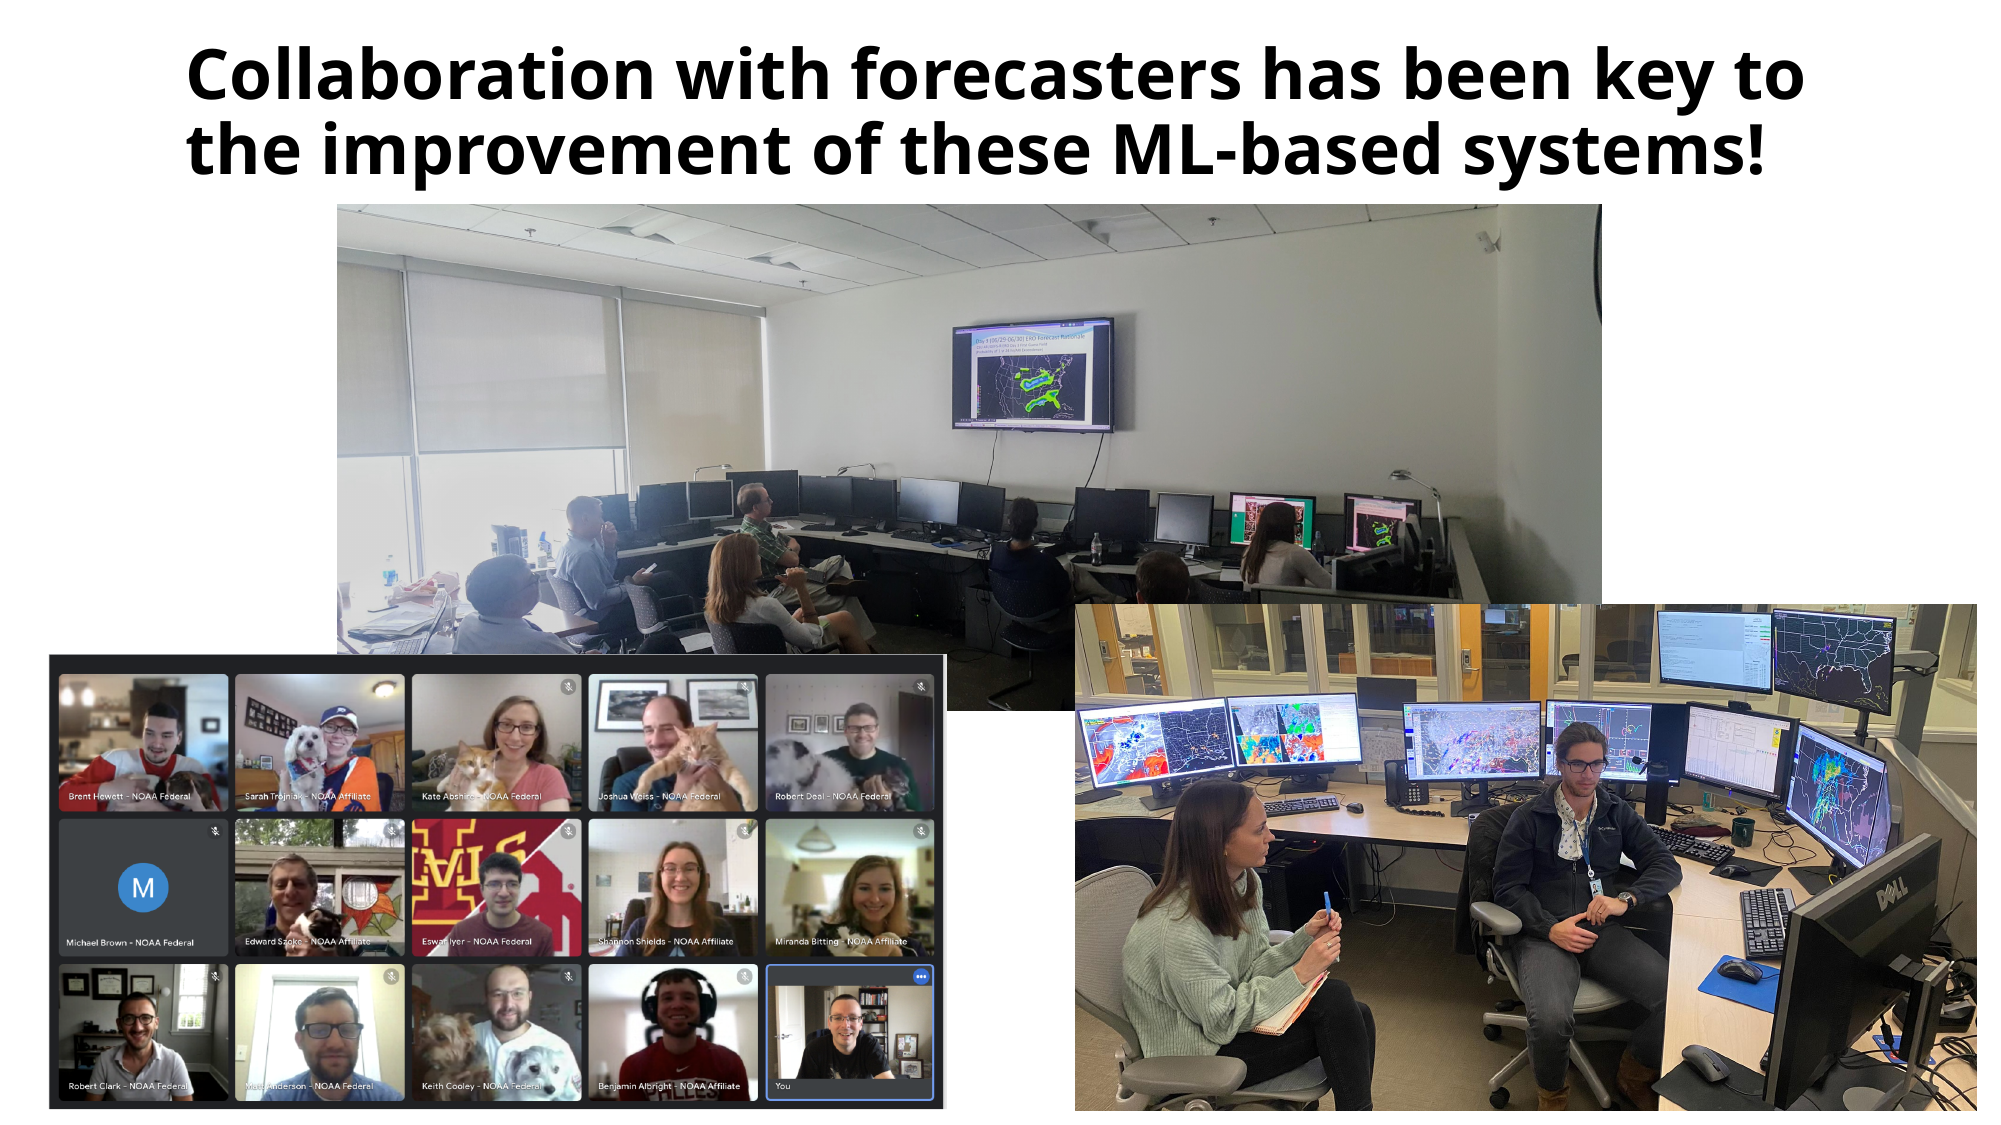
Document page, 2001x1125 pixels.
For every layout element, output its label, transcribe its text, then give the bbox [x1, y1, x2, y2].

title Collaboration with forecasters has been key to the improvement of these ML-based systems! [170, 28, 1830, 201]
picture [45, 204, 1977, 1111]
